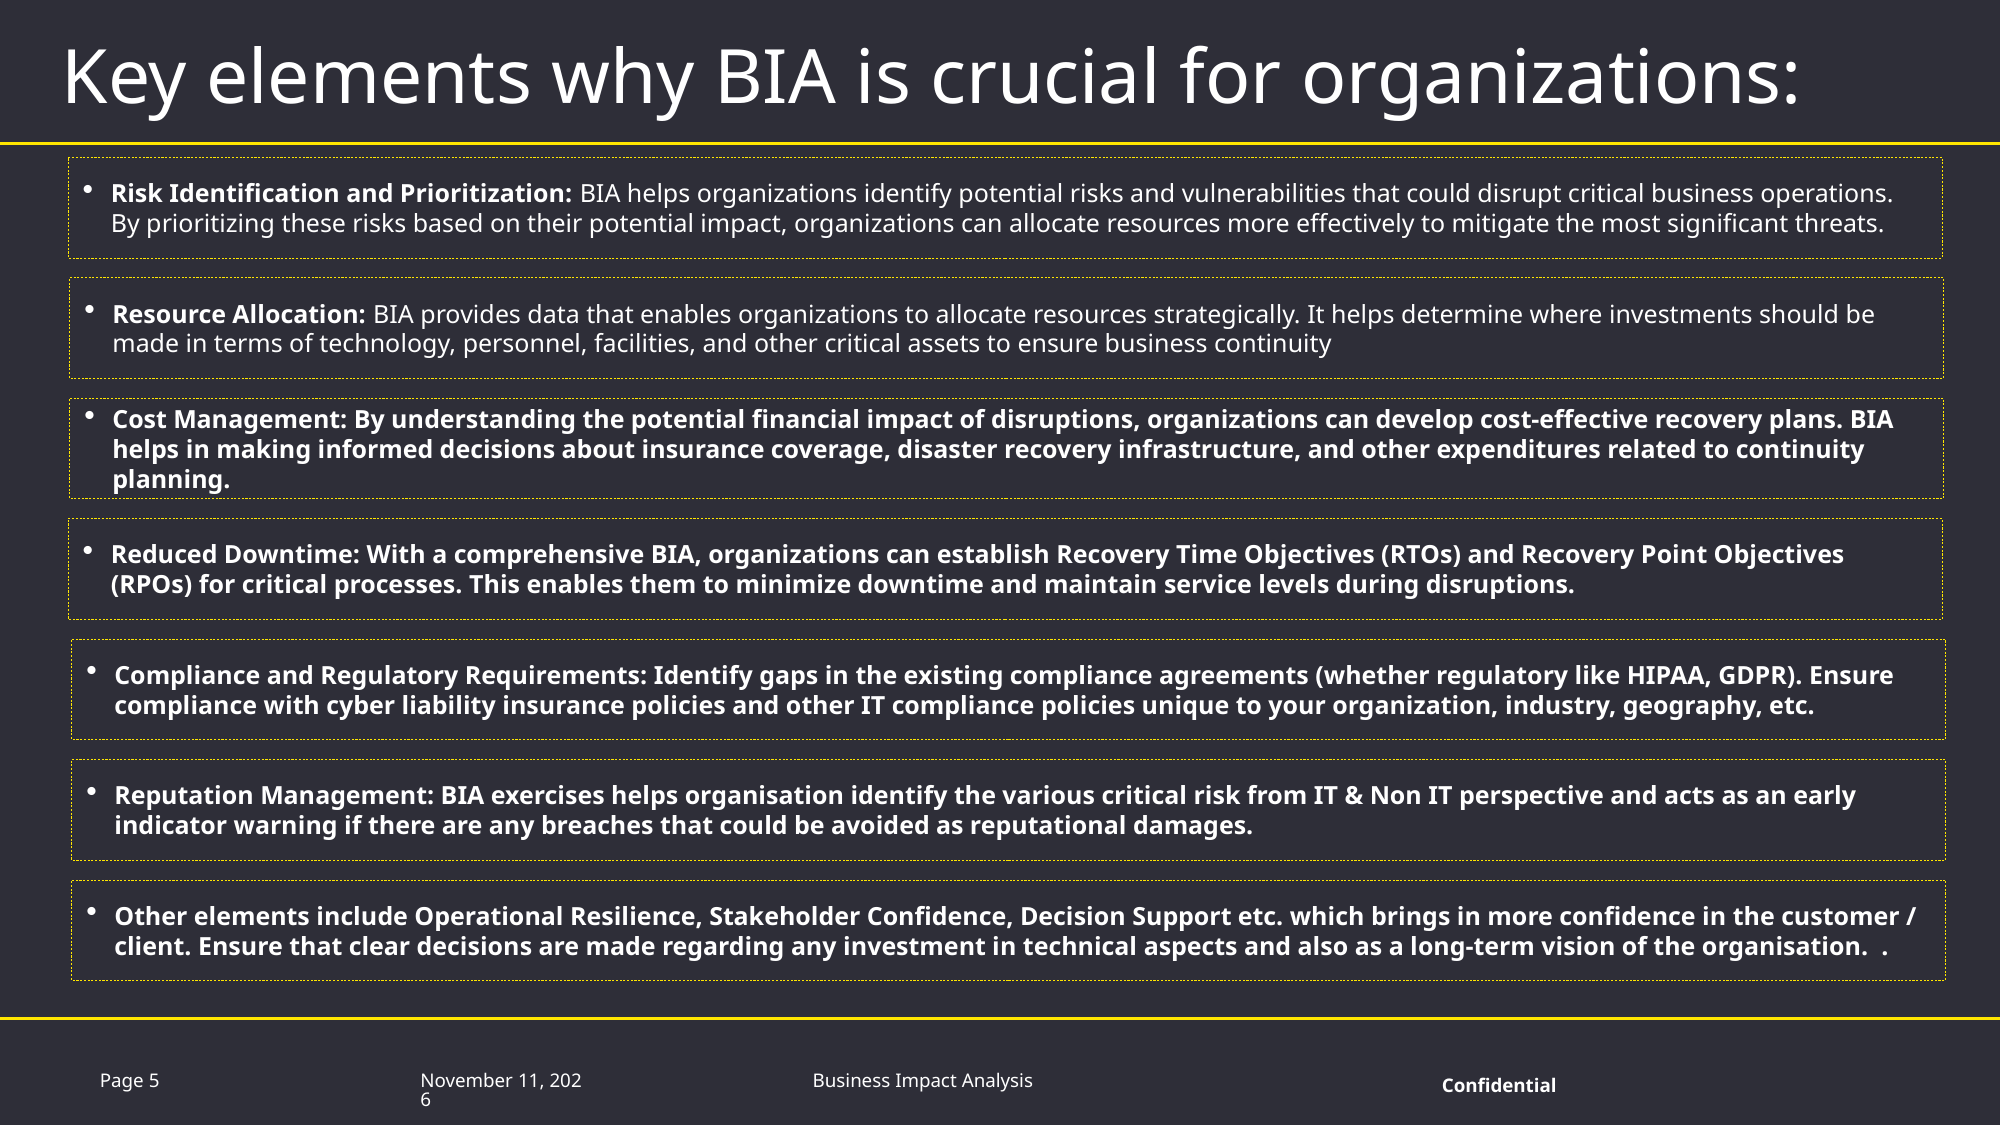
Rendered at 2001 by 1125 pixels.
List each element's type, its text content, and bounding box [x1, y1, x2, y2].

text_box Reduced Downtime: With a comprehensive BIA, organizations can establish Recovery Time Objectives (RTOs) and Recovery Point Objectives (RPOs) for critical processes. This enables them to minimize downtime and maintain service levels during disruptions. [67, 518, 1943, 620]
text_box Resource Allocation: BIA provides data that enables organizations to allocate resources strategically. It helps determine where investments should be made in terms of technology, personnel, facilities, and other critical assets to ensure business continuity [69, 277, 1944, 379]
text_box Key elements why BIA is crucial for organizations: [61, 36, 1900, 120]
text_box Other elements include Operational Resilience, Stakeholder Confidence, Decision Support etc. which brings in more confidence in the customer / client. Ensure that clear decisions are made regarding any investment in technical aspects and also as a long-term vision of the organisation. . [71, 879, 1946, 981]
text_box Cost Management: By understanding the potential financial impact of disruptions, organizations can develop cost-effective recovery plans. BIA helps in making informed decisions about insurance coverage, disaster recovery infrastructure, and other expenditures related to continuity planning. [69, 398, 1944, 499]
text_box Risk Identification and Prioritization: BIA helps organizations identify potential risks and vulnerabilities that could disrupt critical business operations. By prioritizing these risks based on their potential impact, organizations can allocate resources more effectively to mitigate the most significant threats. [67, 157, 1943, 258]
text_box Compliance and Regulatory Requirements: Identify gaps in the existing compliance agreements (whether regulatory like HIPAA, GDPR). Ensure compliance with cyber liability insurance policies and other IT compliance policies unique to your organization, industry, geography, etc. [71, 638, 1946, 740]
text_box Reputation Management: BIA exercises helps organisation identify the various critical risk from IT & Non IT perspective and acts as an early indicator warning if there are any breaches that could be avoided as reputational damages. [71, 759, 1946, 861]
